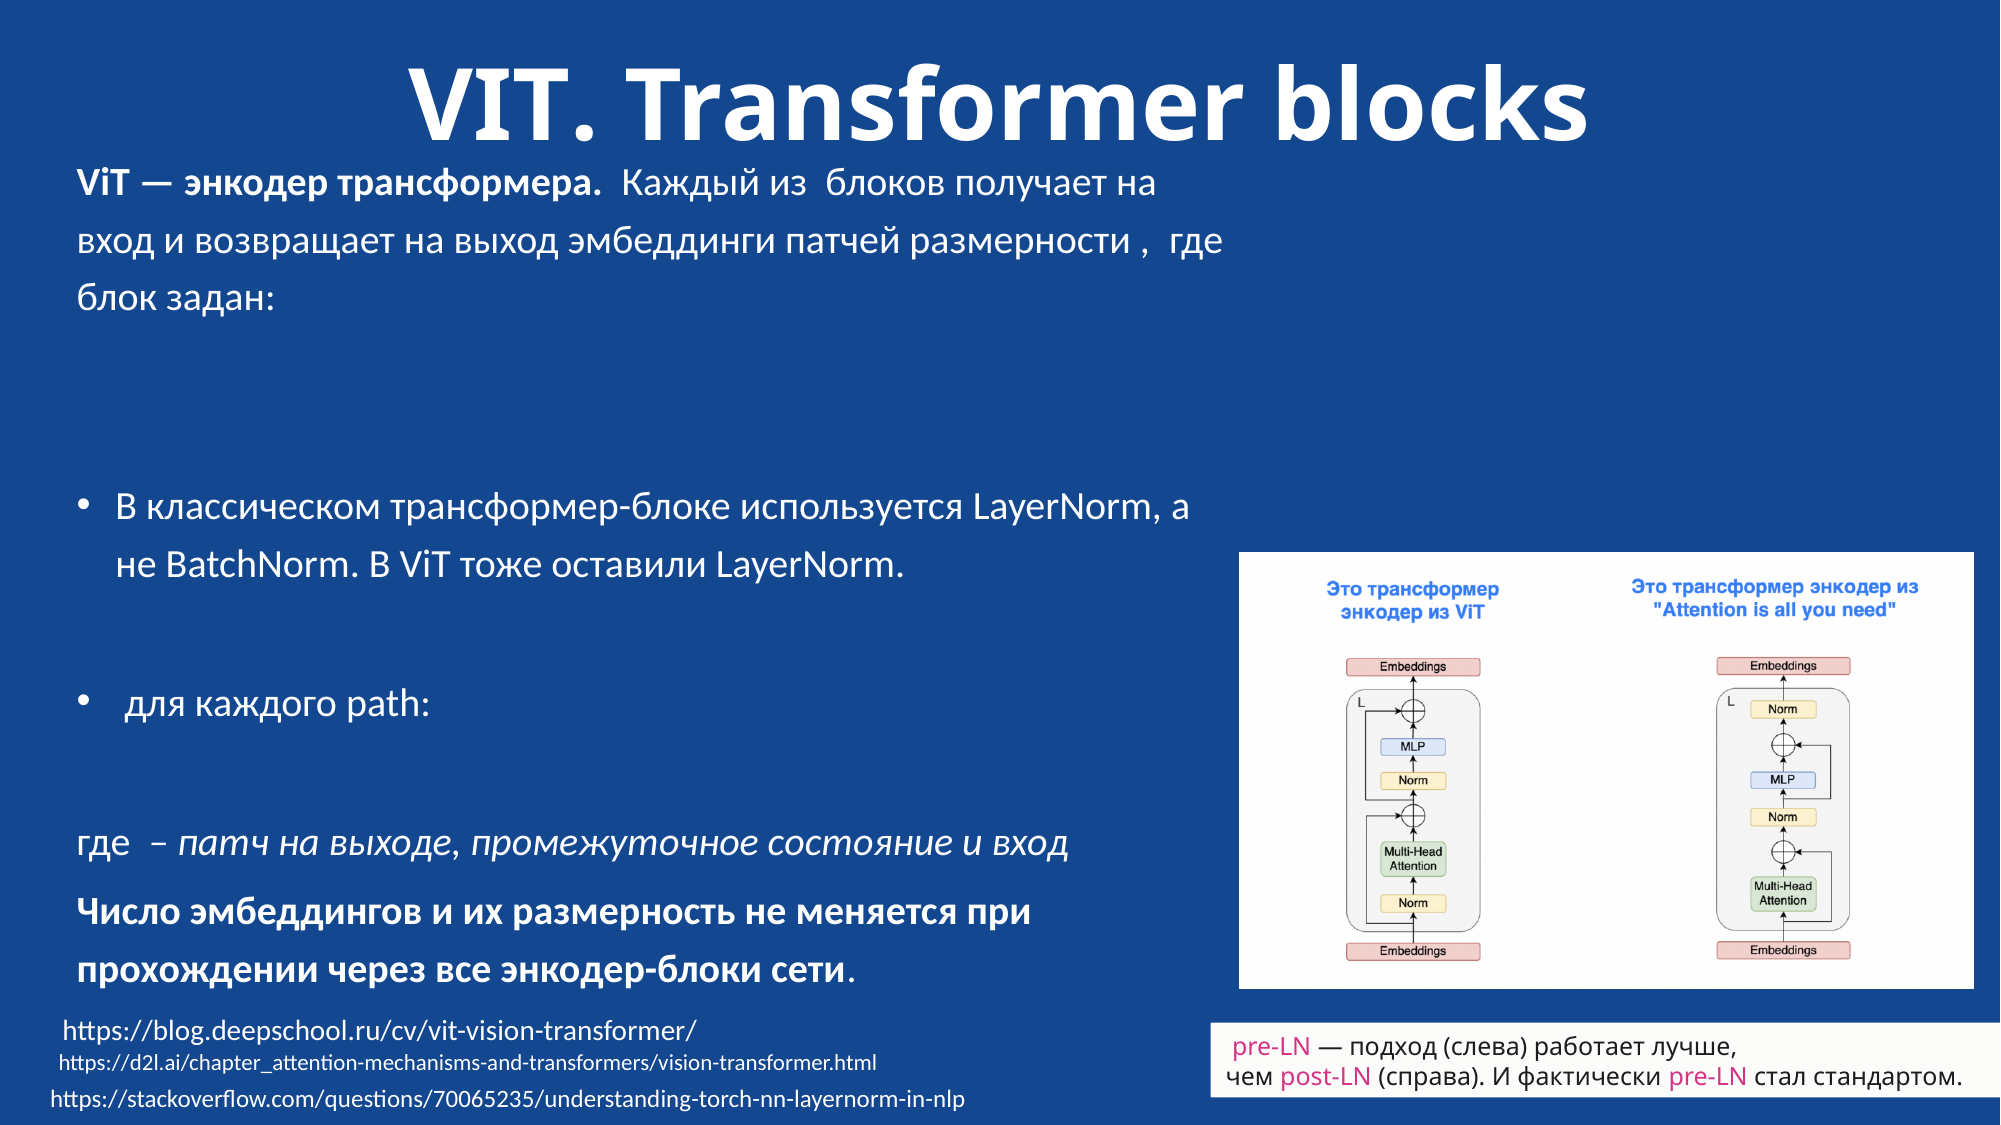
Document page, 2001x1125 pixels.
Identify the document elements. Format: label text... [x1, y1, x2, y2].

picture [1239, 552, 1974, 989]
text_box https://blog.deepschool.ru/cv/vit-vision-transformer/ [47, 1004, 713, 1040]
title VIT. Transformer blocks [137, 59, 1863, 157]
text_box https://stackoverflow.com/questions/70065235/understanding-torch-nn-layernorm-in-nlp [35, 1075, 1212, 1120]
text_box https://d2l.ai/chapter_attention-mechanisms-and-transformers/vision-transformer.html [43, 1040, 1044, 1083]
text_box pre-LN — подход (слева) работает лучше, чем post-LN (справа). И фактически pre-LN стал стандартом. [1210, 1022, 2000, 1098]
